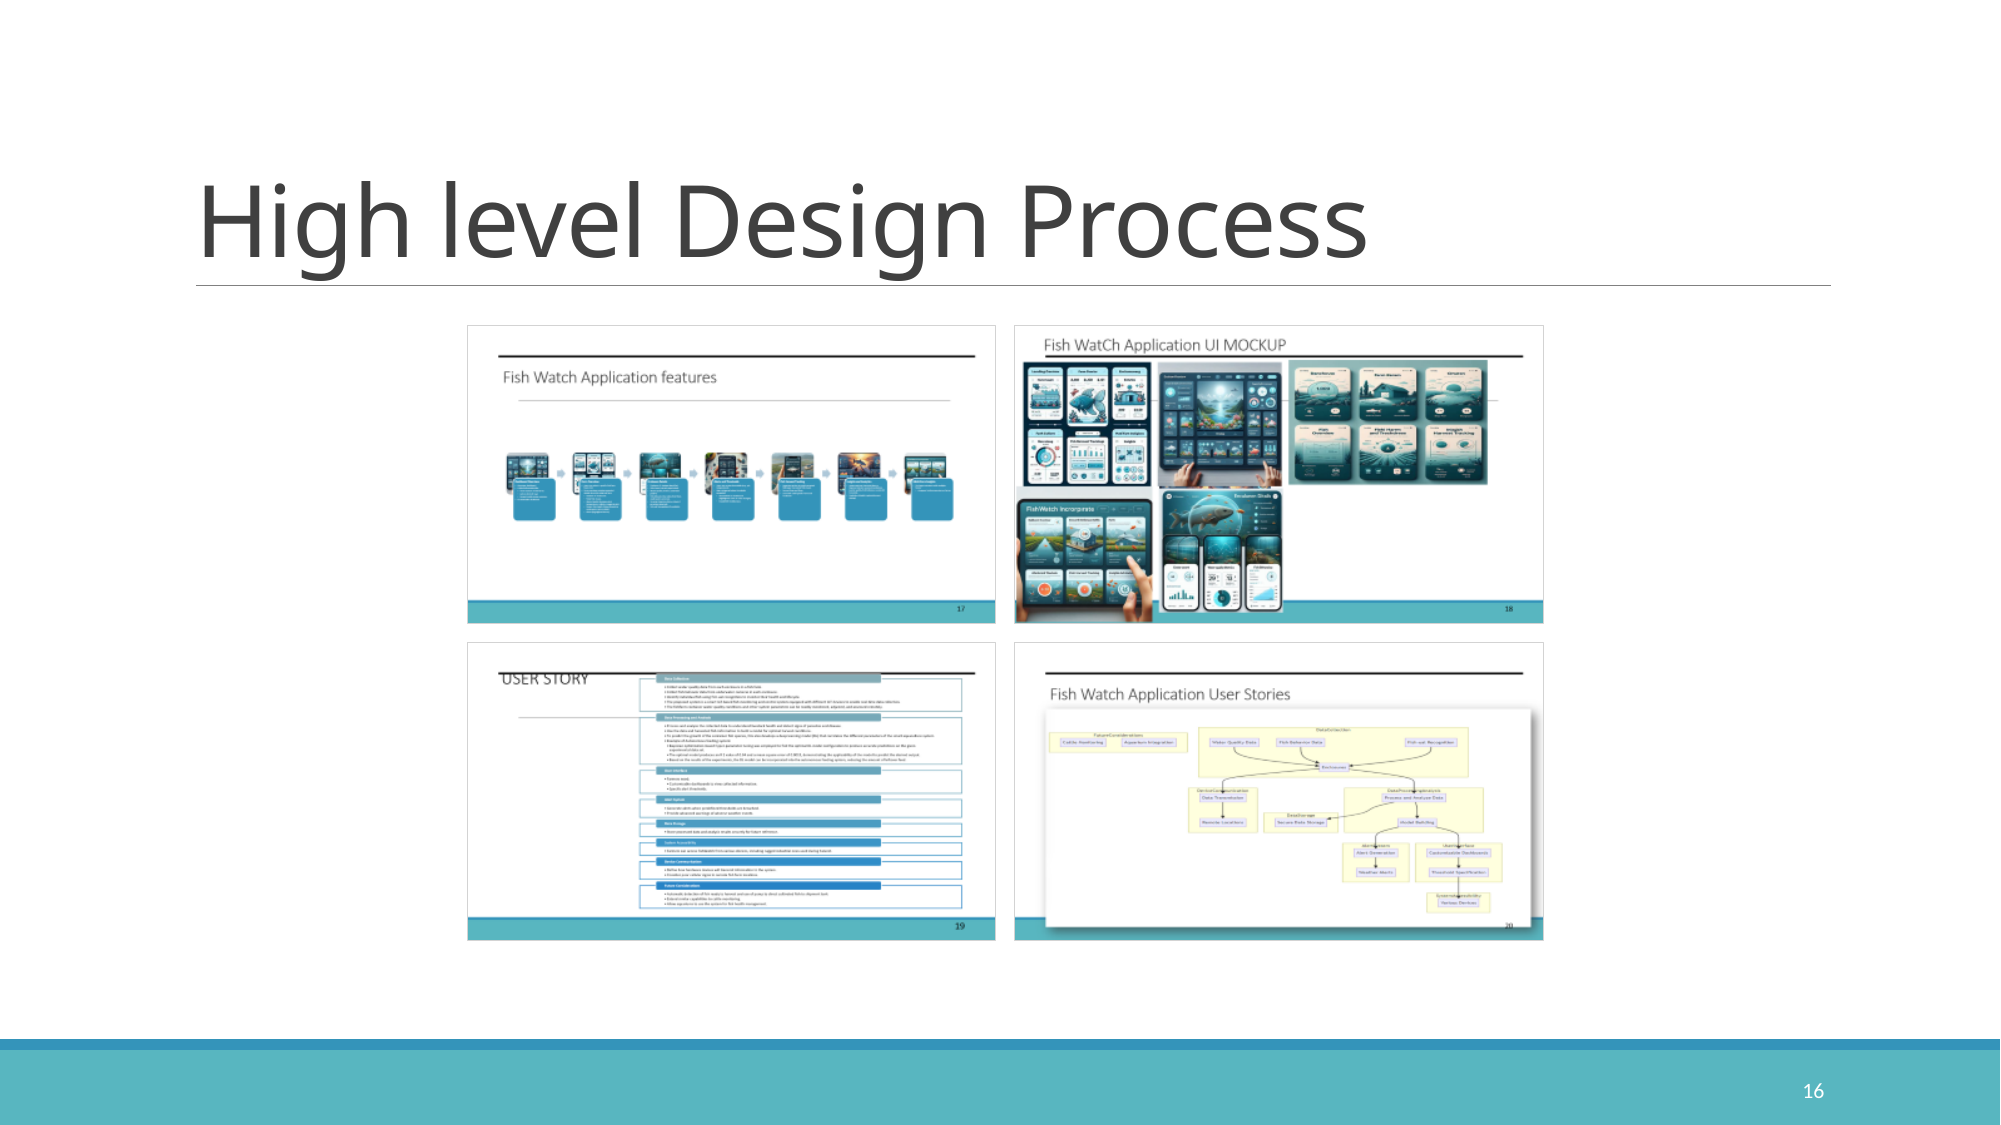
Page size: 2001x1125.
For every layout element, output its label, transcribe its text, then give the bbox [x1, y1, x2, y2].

picture [468, 643, 995, 940]
slide_number 16 [1624, 1059, 1840, 1120]
picture [1015, 643, 1543, 940]
title High level Design Process [180, 47, 1830, 285]
picture [1015, 326, 1543, 623]
picture [468, 326, 995, 623]
